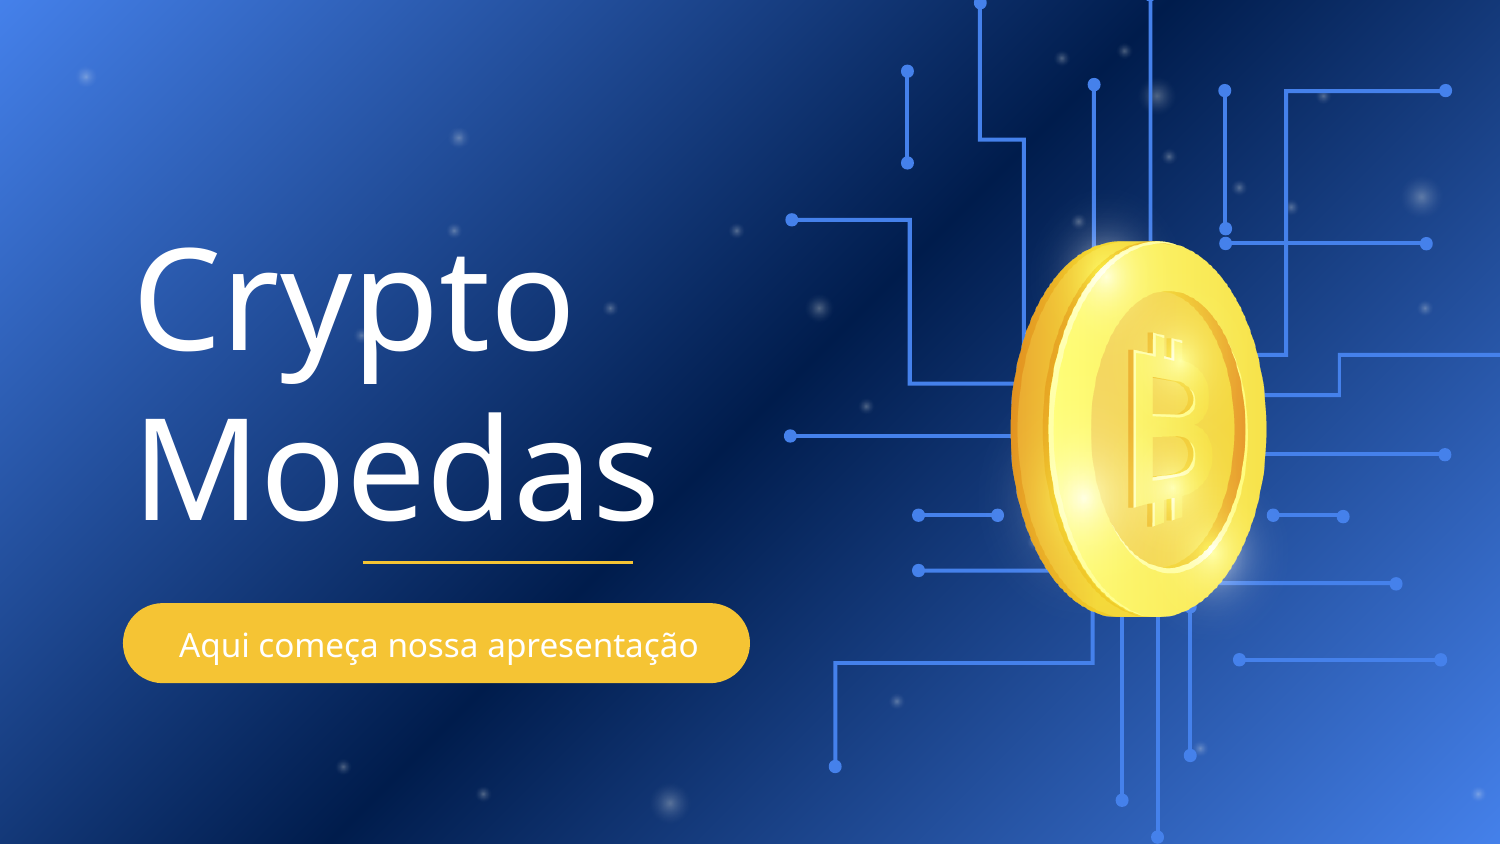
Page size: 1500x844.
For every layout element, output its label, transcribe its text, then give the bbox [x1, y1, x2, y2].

text_box [122, 603, 751, 684]
picture [904, 147, 1330, 696]
title Crypto Moedas [116, 173, 782, 564]
subtitle Aqui começa nossa apresentação [150, 609, 720, 677]
